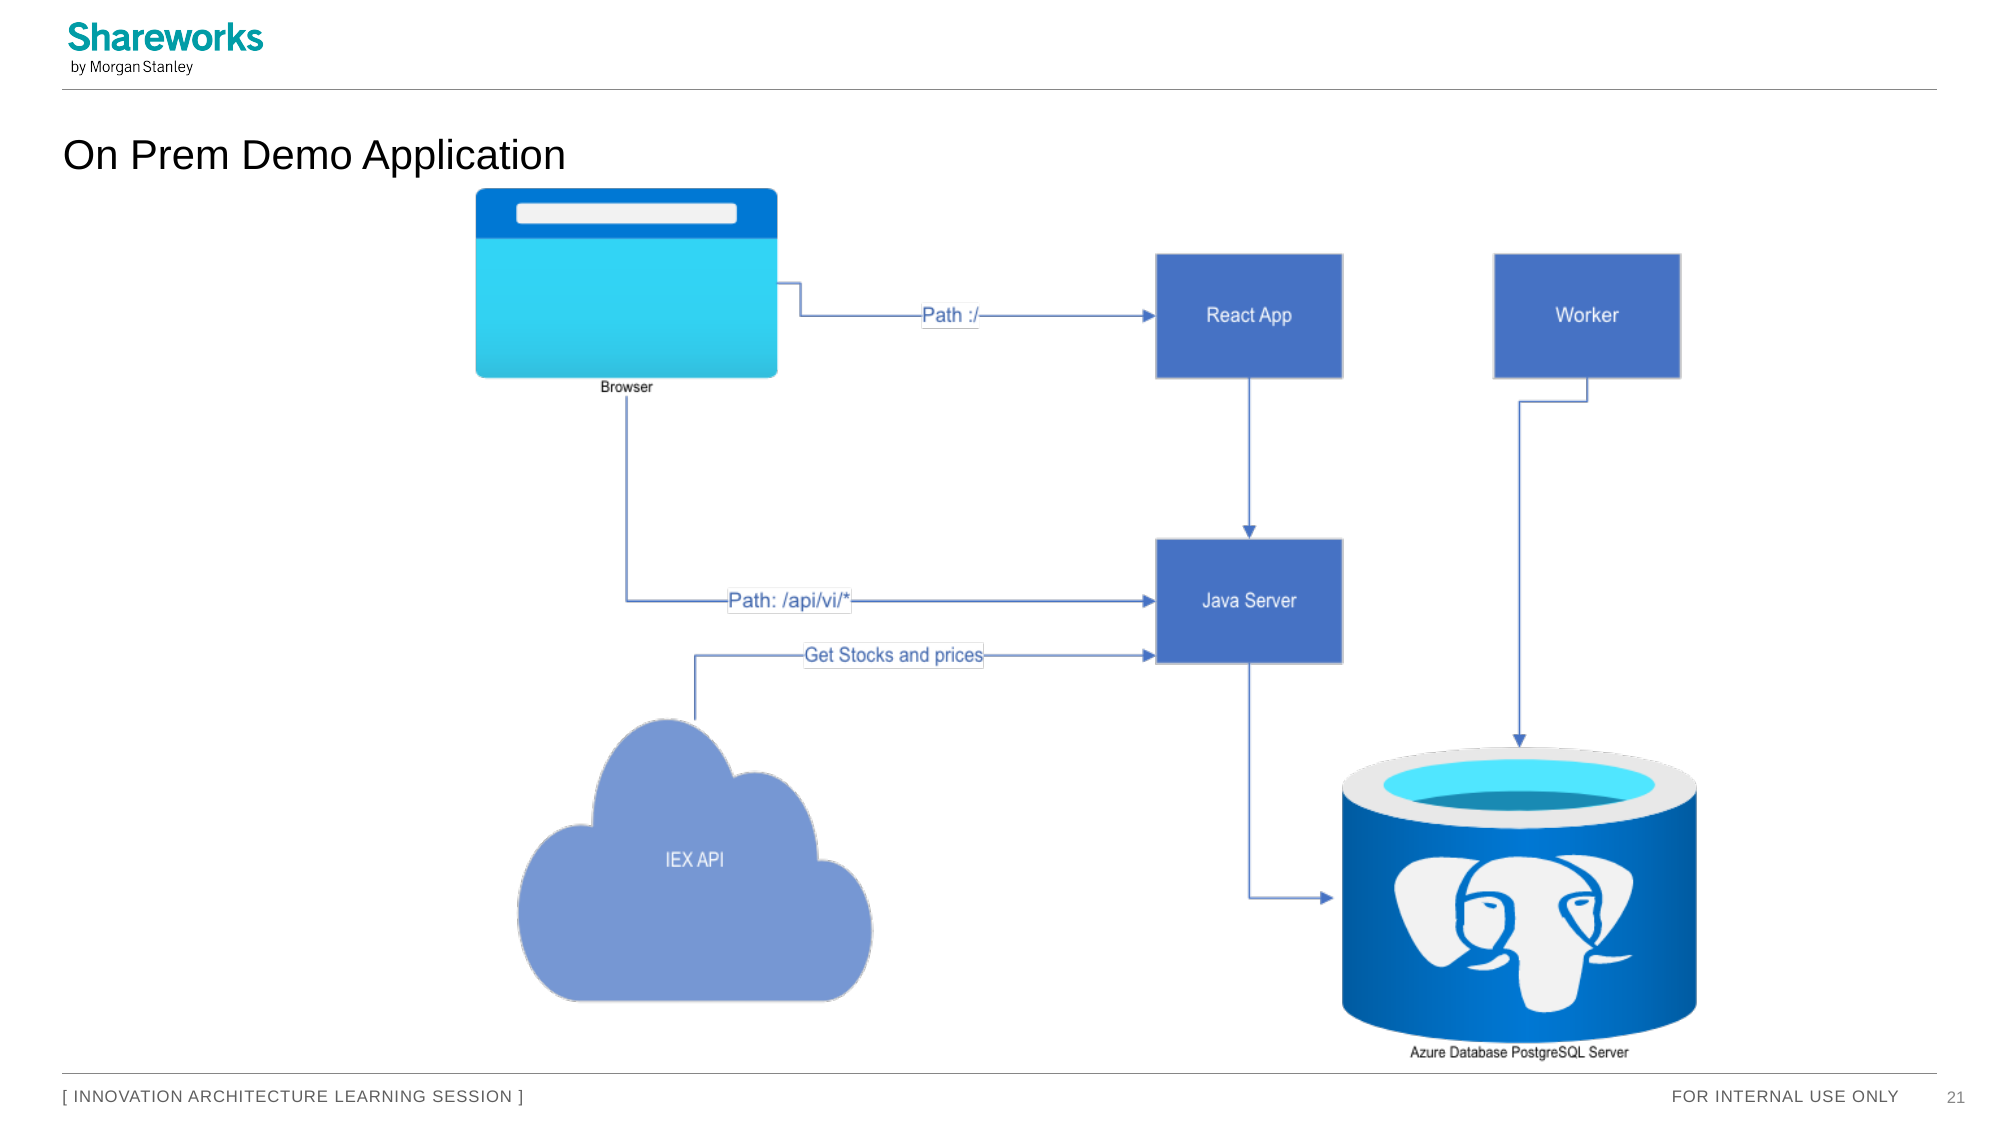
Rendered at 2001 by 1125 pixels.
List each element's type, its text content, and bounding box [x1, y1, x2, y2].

title On Prem Demo Application [63, 127, 1899, 178]
picture [66, 22, 265, 77]
picture [467, 182, 1706, 1068]
